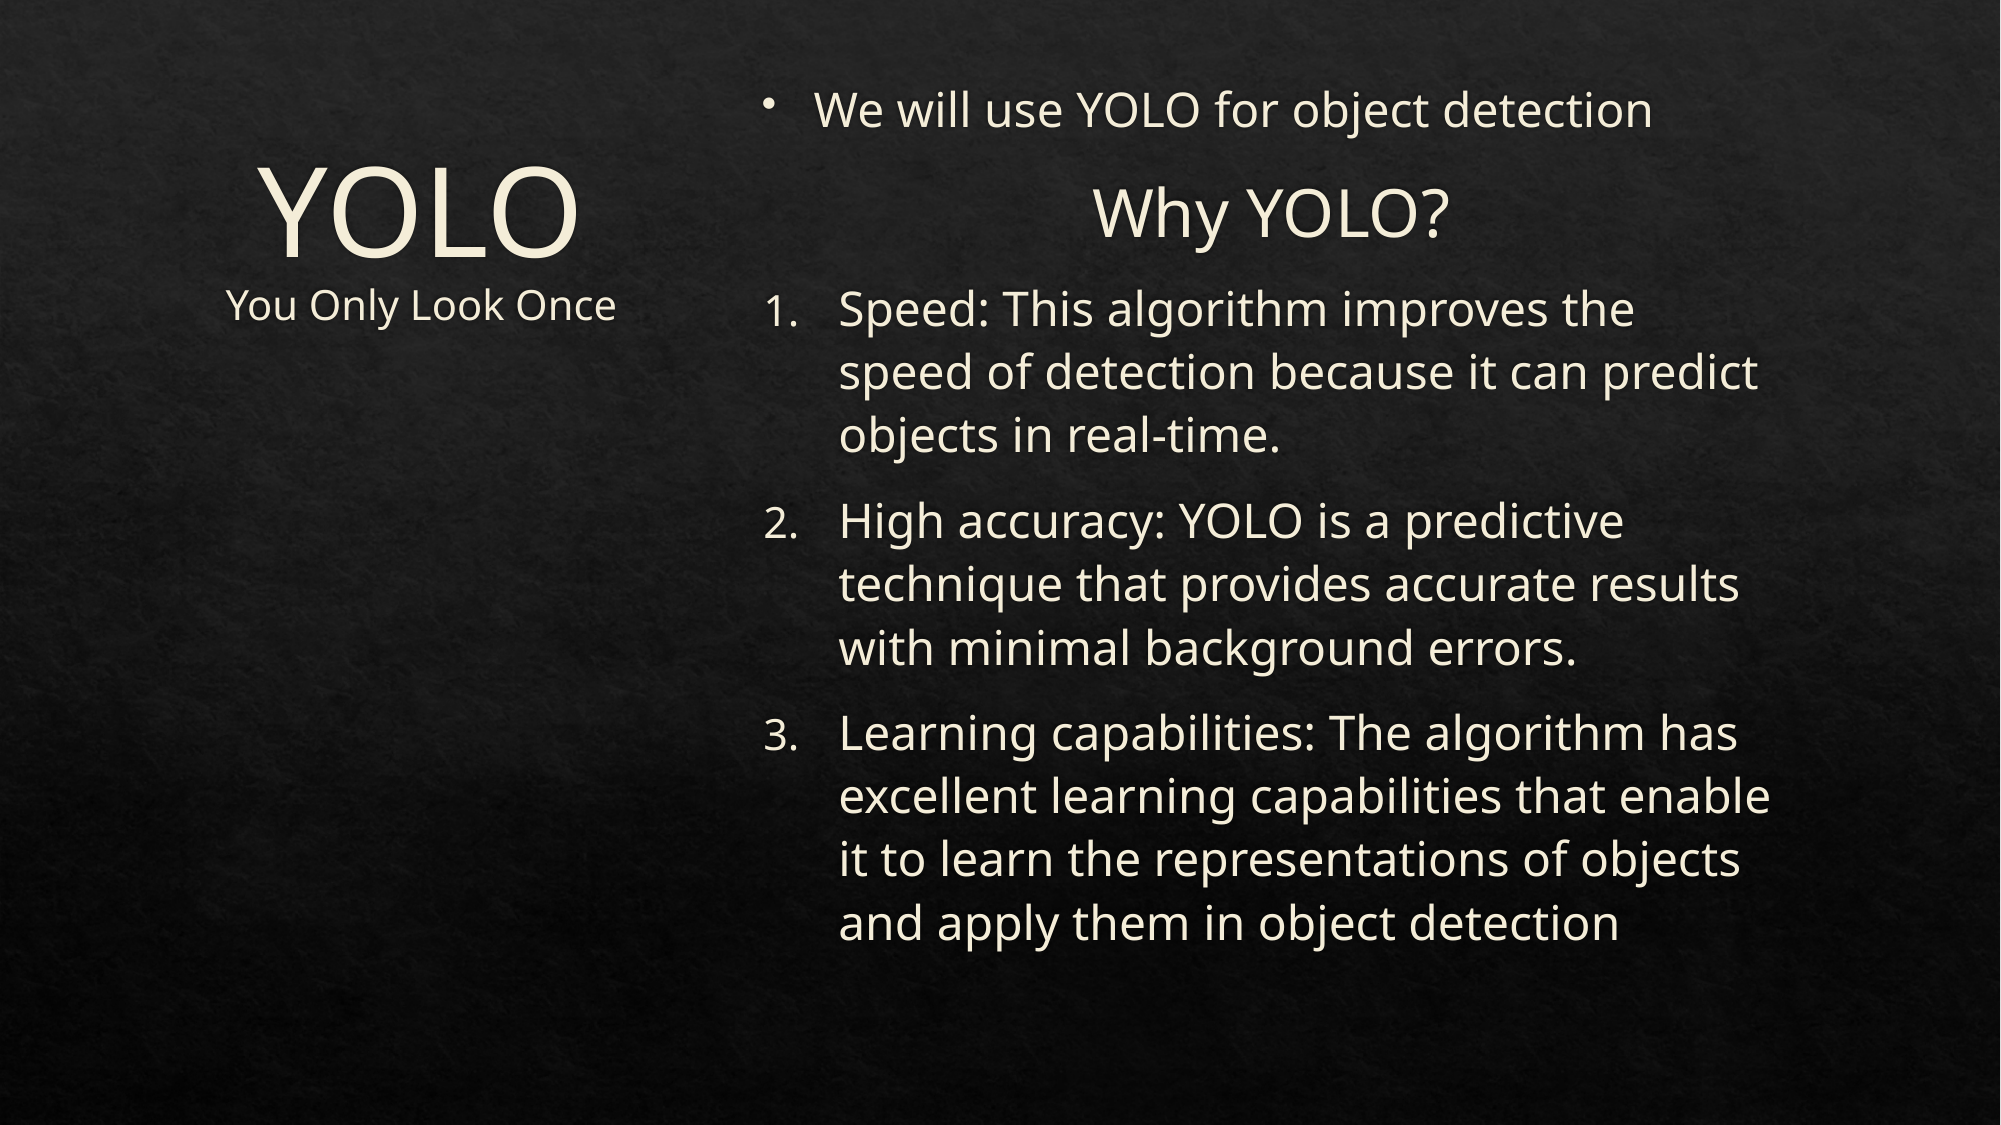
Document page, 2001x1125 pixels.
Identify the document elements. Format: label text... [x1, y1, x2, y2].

title YOLO You Only Look Once [82, 110, 738, 337]
list We will use YOLO for object detection Why YOLO? Speed: This algorithm improves the speed of detection because it can predict objects in real-time. High accuracy: YOLO is a predictive technique that provides accurate results with minimal background errors. Learning capabilities: The algorithm has excellent learning capabilities that enable it to learn the representations of objects and apply them in object detection [742, 65, 1794, 1060]
